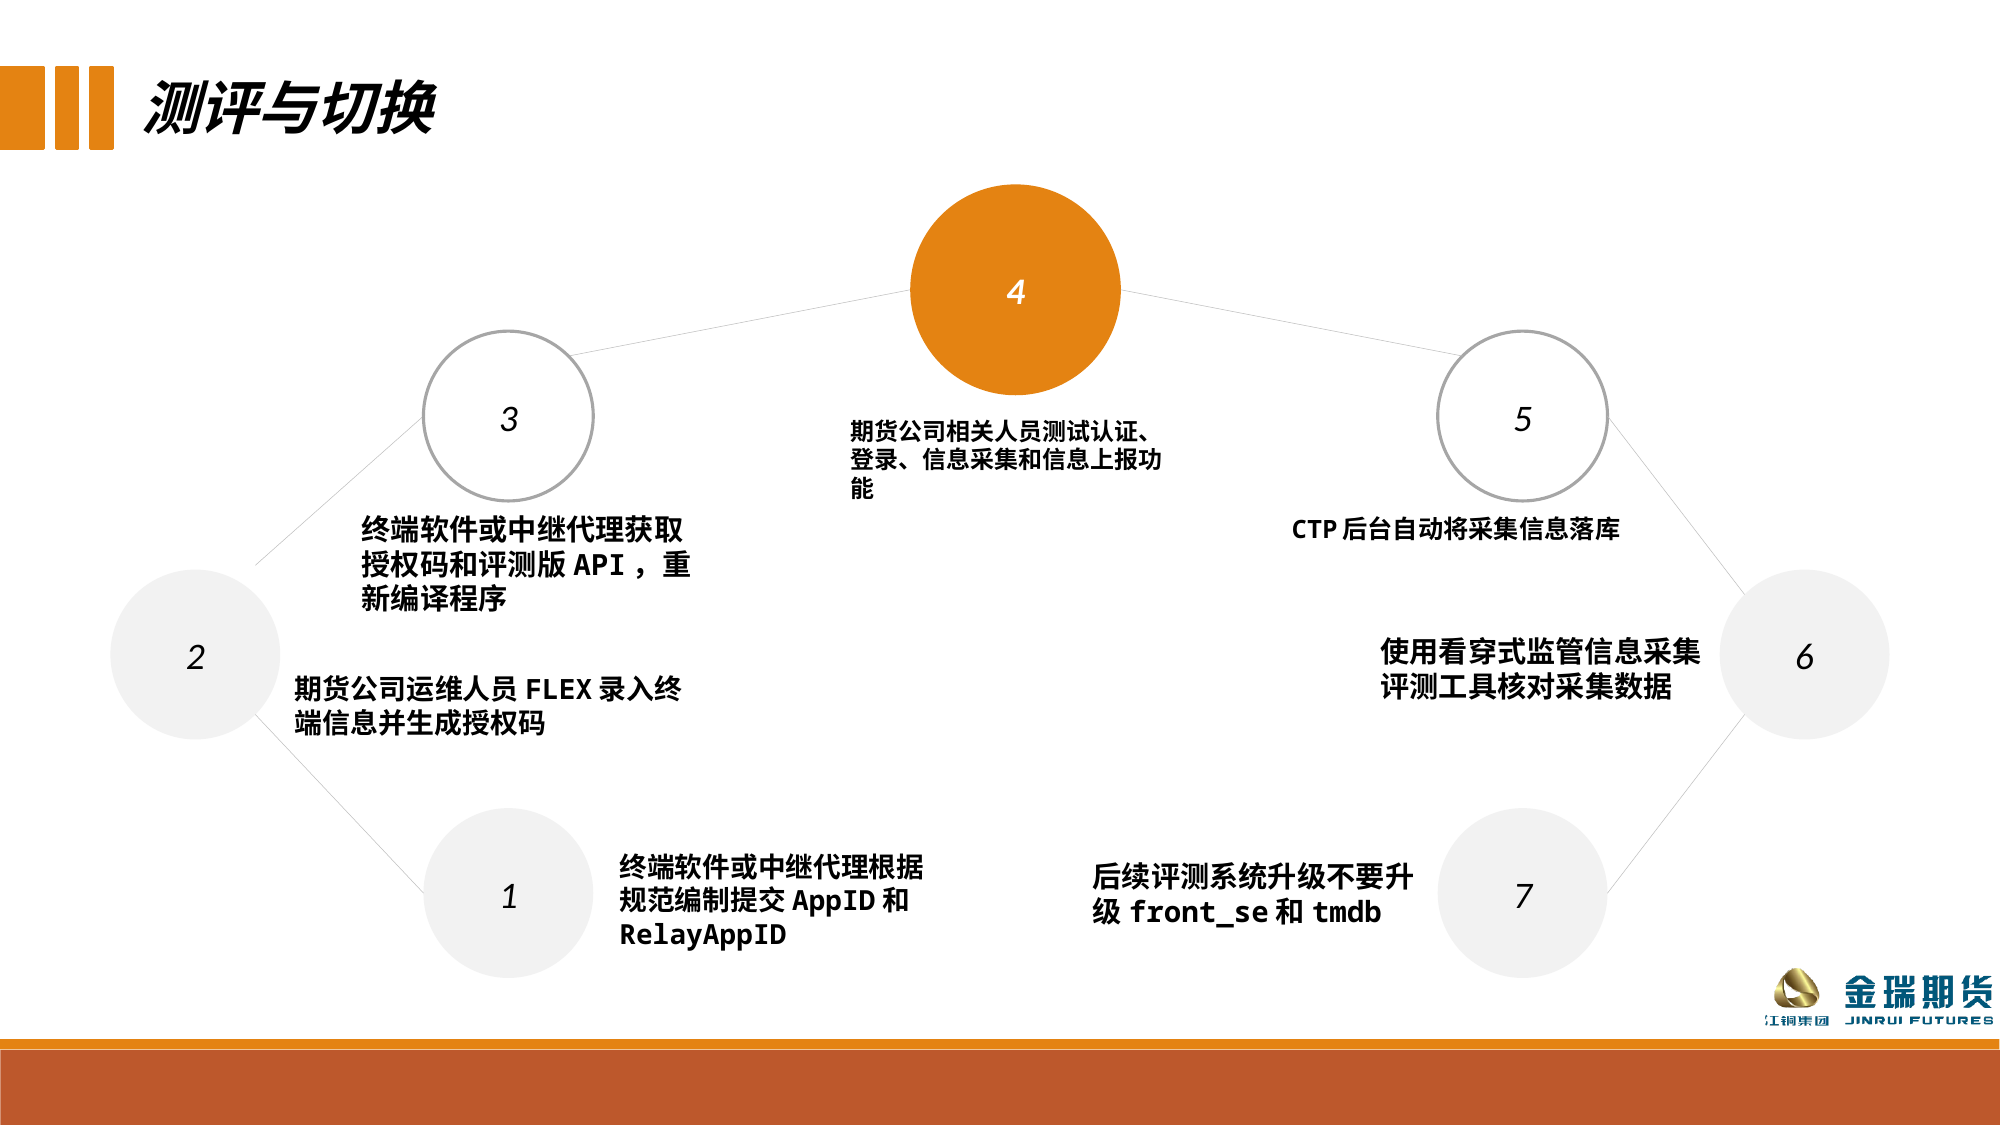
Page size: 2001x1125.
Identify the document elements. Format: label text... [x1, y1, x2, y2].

text_box 3 [422, 329, 595, 503]
text_box 期货公司运维人员FLEX录入终端信息并生成授权码 [280, 663, 723, 747]
text_box 使用看穿式监管信息采集评测工具核对采集数据 [1365, 625, 1719, 711]
text_box 7 [1438, 806, 1609, 980]
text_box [1120, 289, 1464, 357]
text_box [1607, 415, 1746, 595]
text_box 终端软件或中继代理根据规范编制提交AppID和RelayAppID [604, 842, 965, 958]
text_box 后续评测系统升级不要升级front_se和tmdb [1077, 850, 1438, 936]
text_box 5 [1436, 329, 1609, 503]
text_box 期货公司相关人员测试认证、登录、信息采集和信息上报功能 [835, 408, 1189, 511]
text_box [254, 415, 424, 566]
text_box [254, 714, 424, 894]
text_box CTP后台自动将采集信息落库 [1277, 508, 1604, 552]
text_box 4 [908, 183, 1123, 397]
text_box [567, 289, 911, 357]
text_box 终端软件或中继代理获取授权码和评测版API，重新编译程序 [346, 503, 725, 624]
picture [1754, 957, 2000, 1042]
text_box 2 [109, 568, 282, 741]
text_box 6 [1719, 568, 1891, 741]
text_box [1607, 714, 1746, 894]
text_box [0, 66, 911, 151]
text_box 1 [422, 806, 595, 980]
